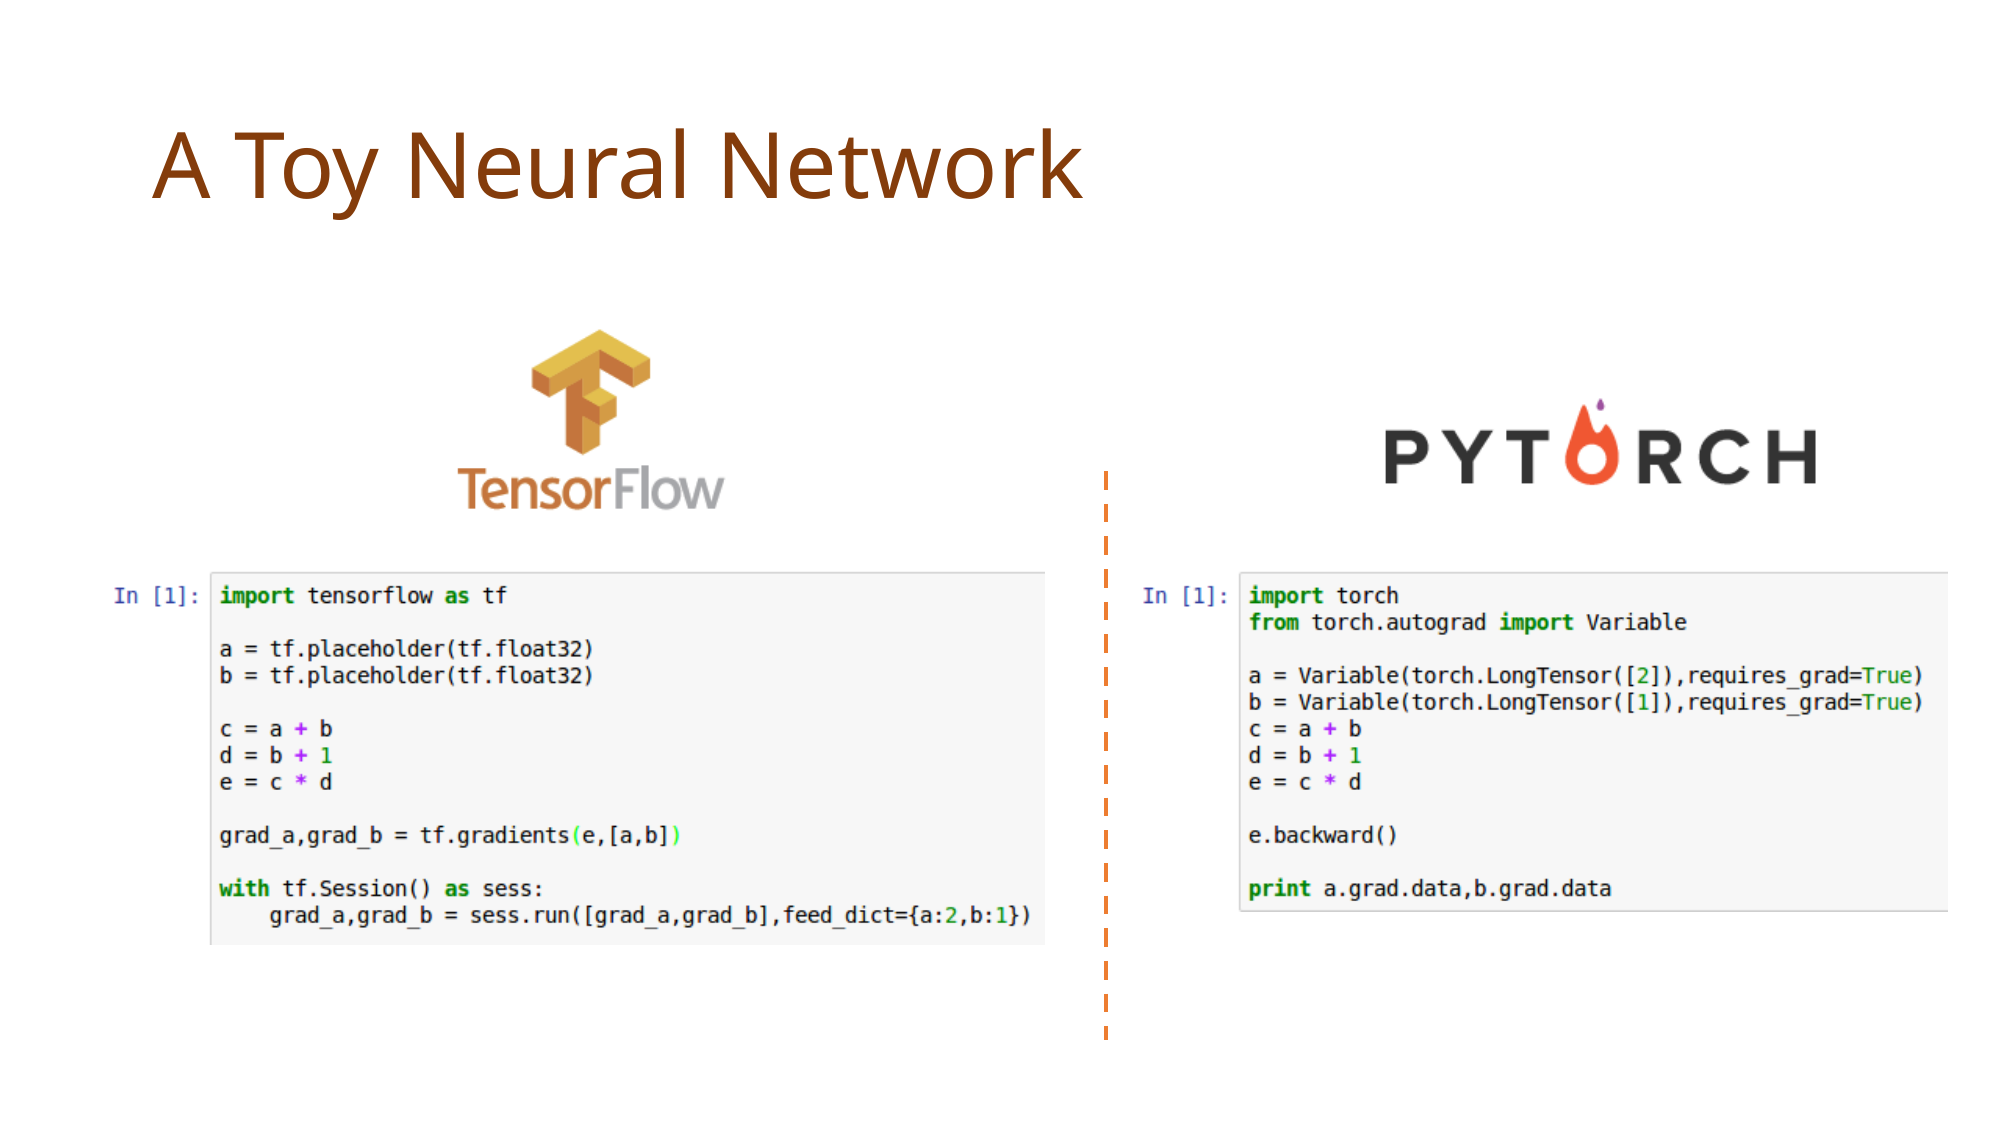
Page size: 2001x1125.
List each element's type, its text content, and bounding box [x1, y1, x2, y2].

picture [1369, 380, 1839, 496]
title A Toy Neural Network [137, 59, 1863, 278]
picture [448, 324, 737, 520]
picture [104, 566, 1045, 945]
picture [1136, 566, 1948, 912]
